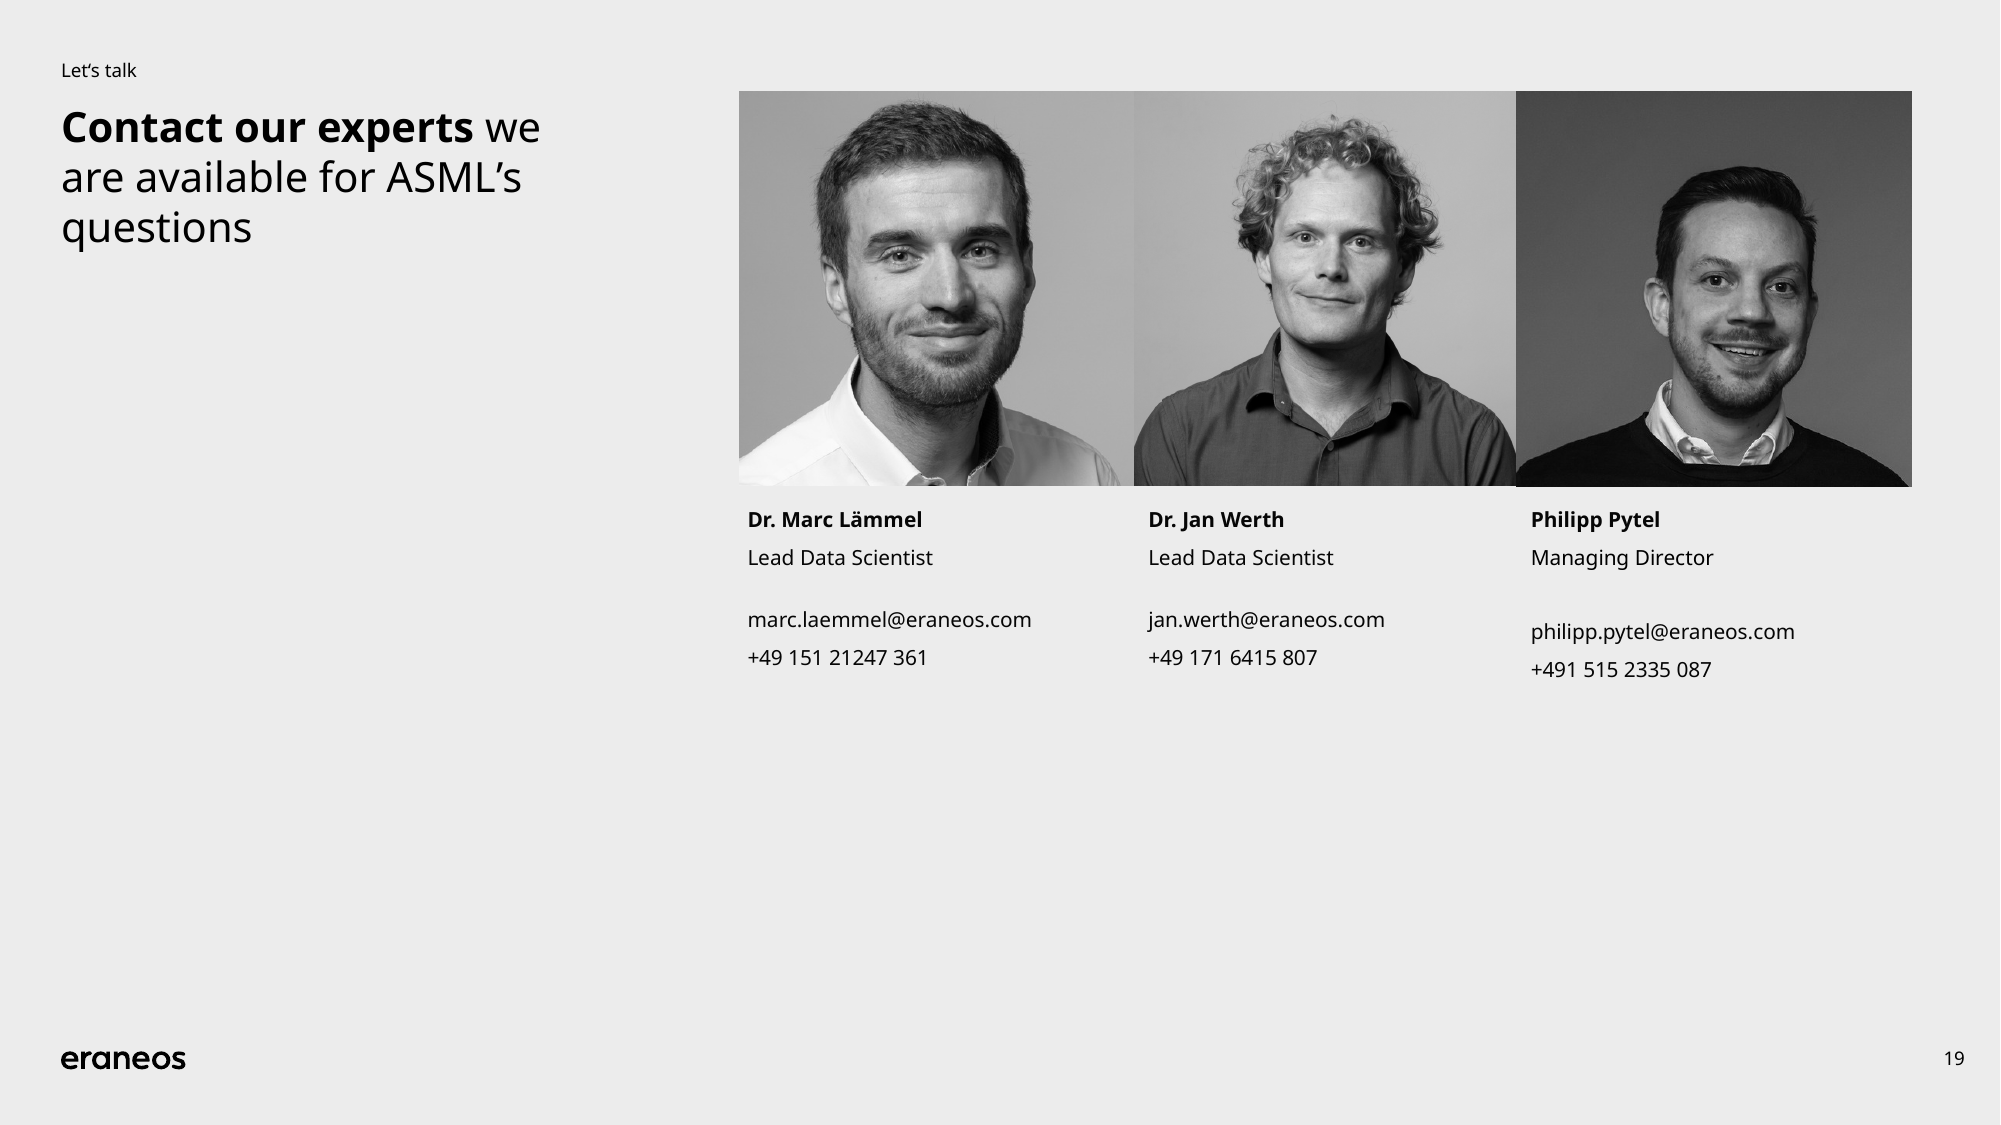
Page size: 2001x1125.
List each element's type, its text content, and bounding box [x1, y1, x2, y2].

list Let‘s talk [60, 50, 586, 93]
text_box Dr. Marc Lämmel Lead Data Scientist marc.laemmel@eraneos.com +49 151 21247 361 [732, 487, 1091, 677]
text_box Philipp Pytel Managing Director philipp.pytel@eraneos.com +491 515 2335 087 [1516, 488, 1861, 689]
picture [739, 91, 1912, 488]
text_box Dr. Jan Werth Lead Data Scientist jan.werth@eraneos.com +49 171 6415 807 [1133, 487, 1491, 677]
list Contact our experts we are available for ASML’s questions [60, 93, 586, 202]
